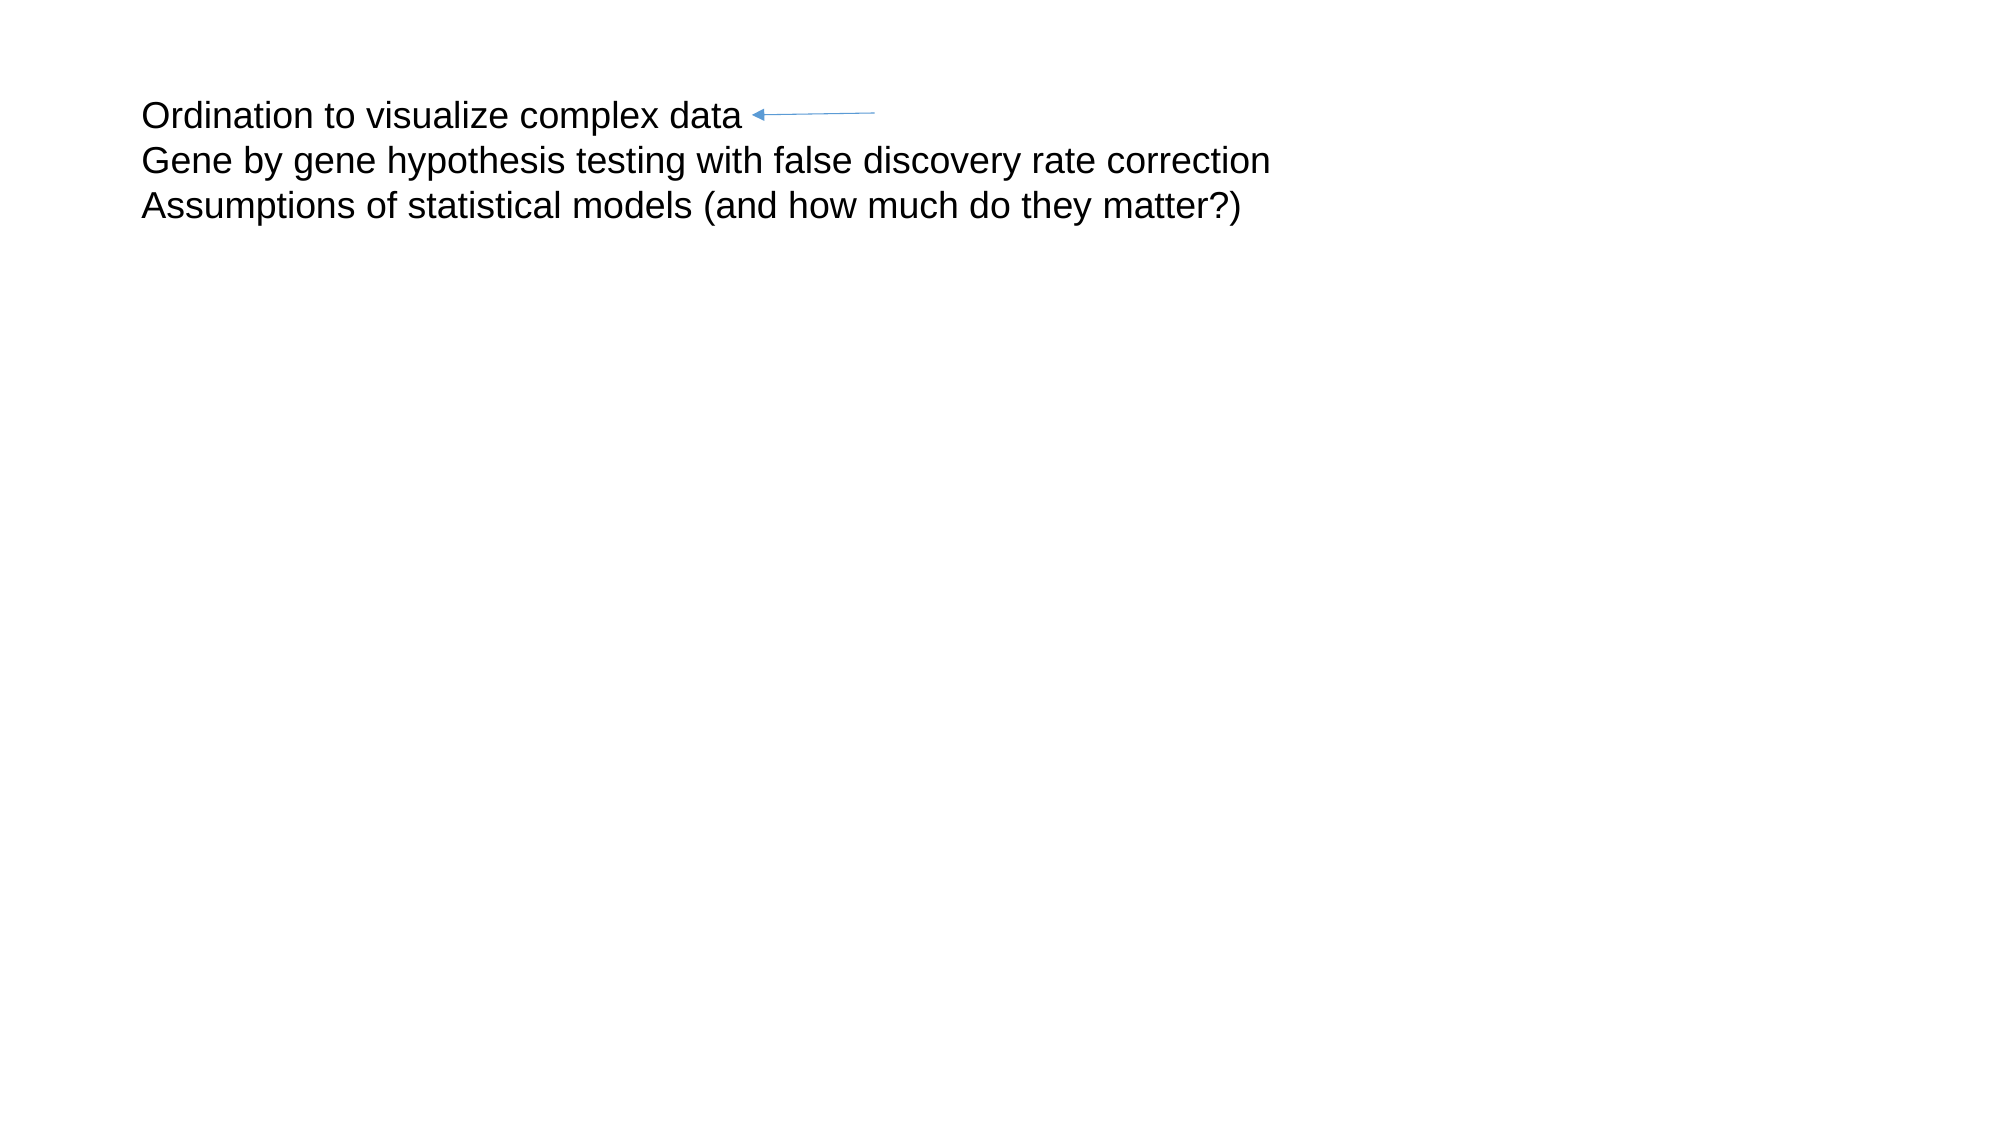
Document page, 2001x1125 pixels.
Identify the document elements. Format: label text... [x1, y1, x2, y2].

text_box Ordination to visualize complex data Gene by gene hypothesis testing with false discovery rate correction Assumptions of statistical models (and how much do they matter?) [126, 83, 1287, 233]
